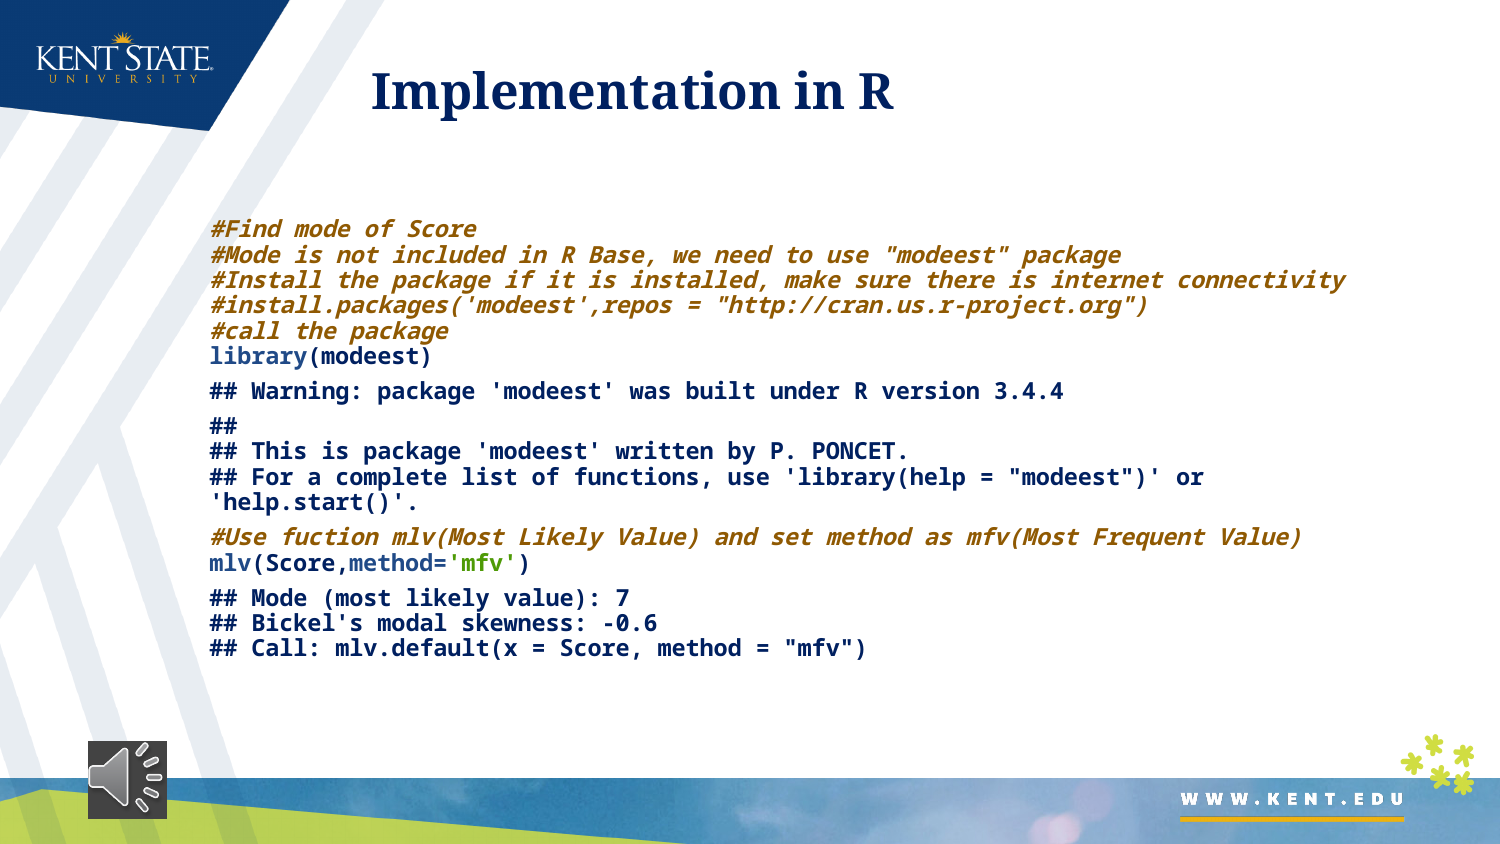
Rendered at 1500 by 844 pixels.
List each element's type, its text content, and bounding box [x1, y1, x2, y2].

picture [0, 0, 1500, 844]
list #Find mode of Score #Mode is not included in R Base, we need to use "modeest" package #Install the package if it is installed, make sure there is internet connectivity #install.packages('modeest',repos = "http://cran.us.r-project.org") #call the package library(modeest) ## Warning: package 'modeest' was built under R version 3.4.4 ## ## This is package 'modeest' written by P. PONCET. ## For a complete list of functions, use 'library(help = "modeest")' or 'help.start()'. #Use fuction mlv(Most Likely Value) and set method as mfv(Most Frequent Value) mlv(Score,method='mfv') ## Mode (most likely value): 7 ## Bickel's modal skewness: -0.6 ## Call: mlv.default(x = Score, method = "mfv") [194, 210, 1441, 679]
title Implementation in R [356, 36, 1319, 150]
